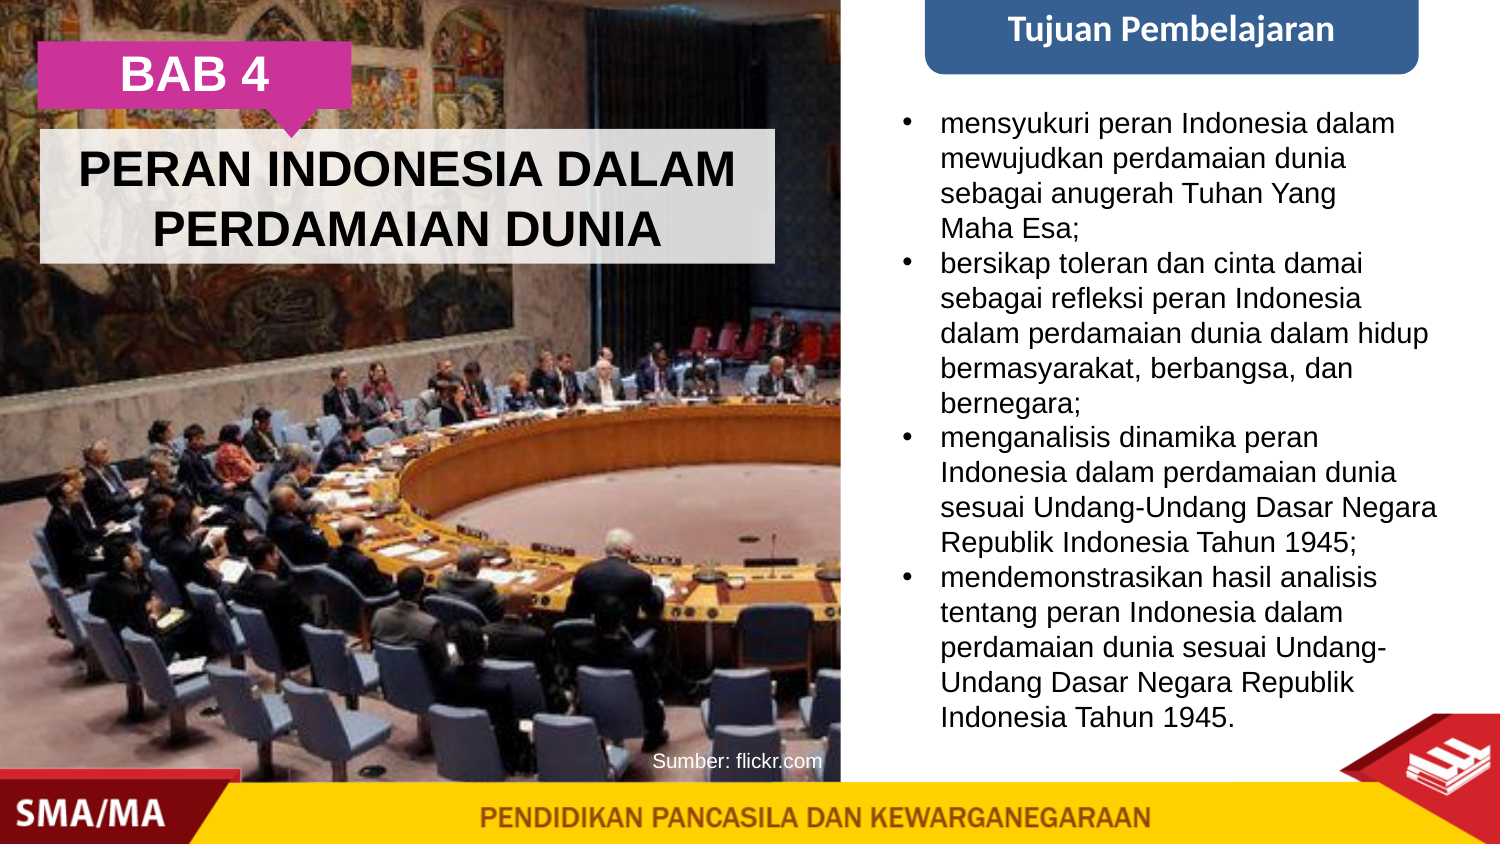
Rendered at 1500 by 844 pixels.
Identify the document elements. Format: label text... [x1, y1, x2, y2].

text_box mensyukuri peran Indonesia dalam mewujudkan perdamaian dunia sebagai anugerah Tuhan Yang Maha Esa; bersikap toleran dan cinta damai sebagai refleksi peran Indonesia dalam perdamaian dunia dalam hidup bermasyarakat, berbangsa, dan bernegara; menganalisis dinamika peran Indonesia dalam perdamaian dunia sesuai Undang-Undang Dasar Negara Republik Indonesia Tahun 1945; mendemonstrasikan hasil analisis tentang peran Indonesia dalam perdamaian dunia sesuai Undang-Undang Dasar Negara Republik Indonesia Tahun 1945. [887, 96, 1463, 707]
picture [0, 0, 1500, 844]
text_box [37, 34, 352, 139]
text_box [924, 0, 1419, 75]
